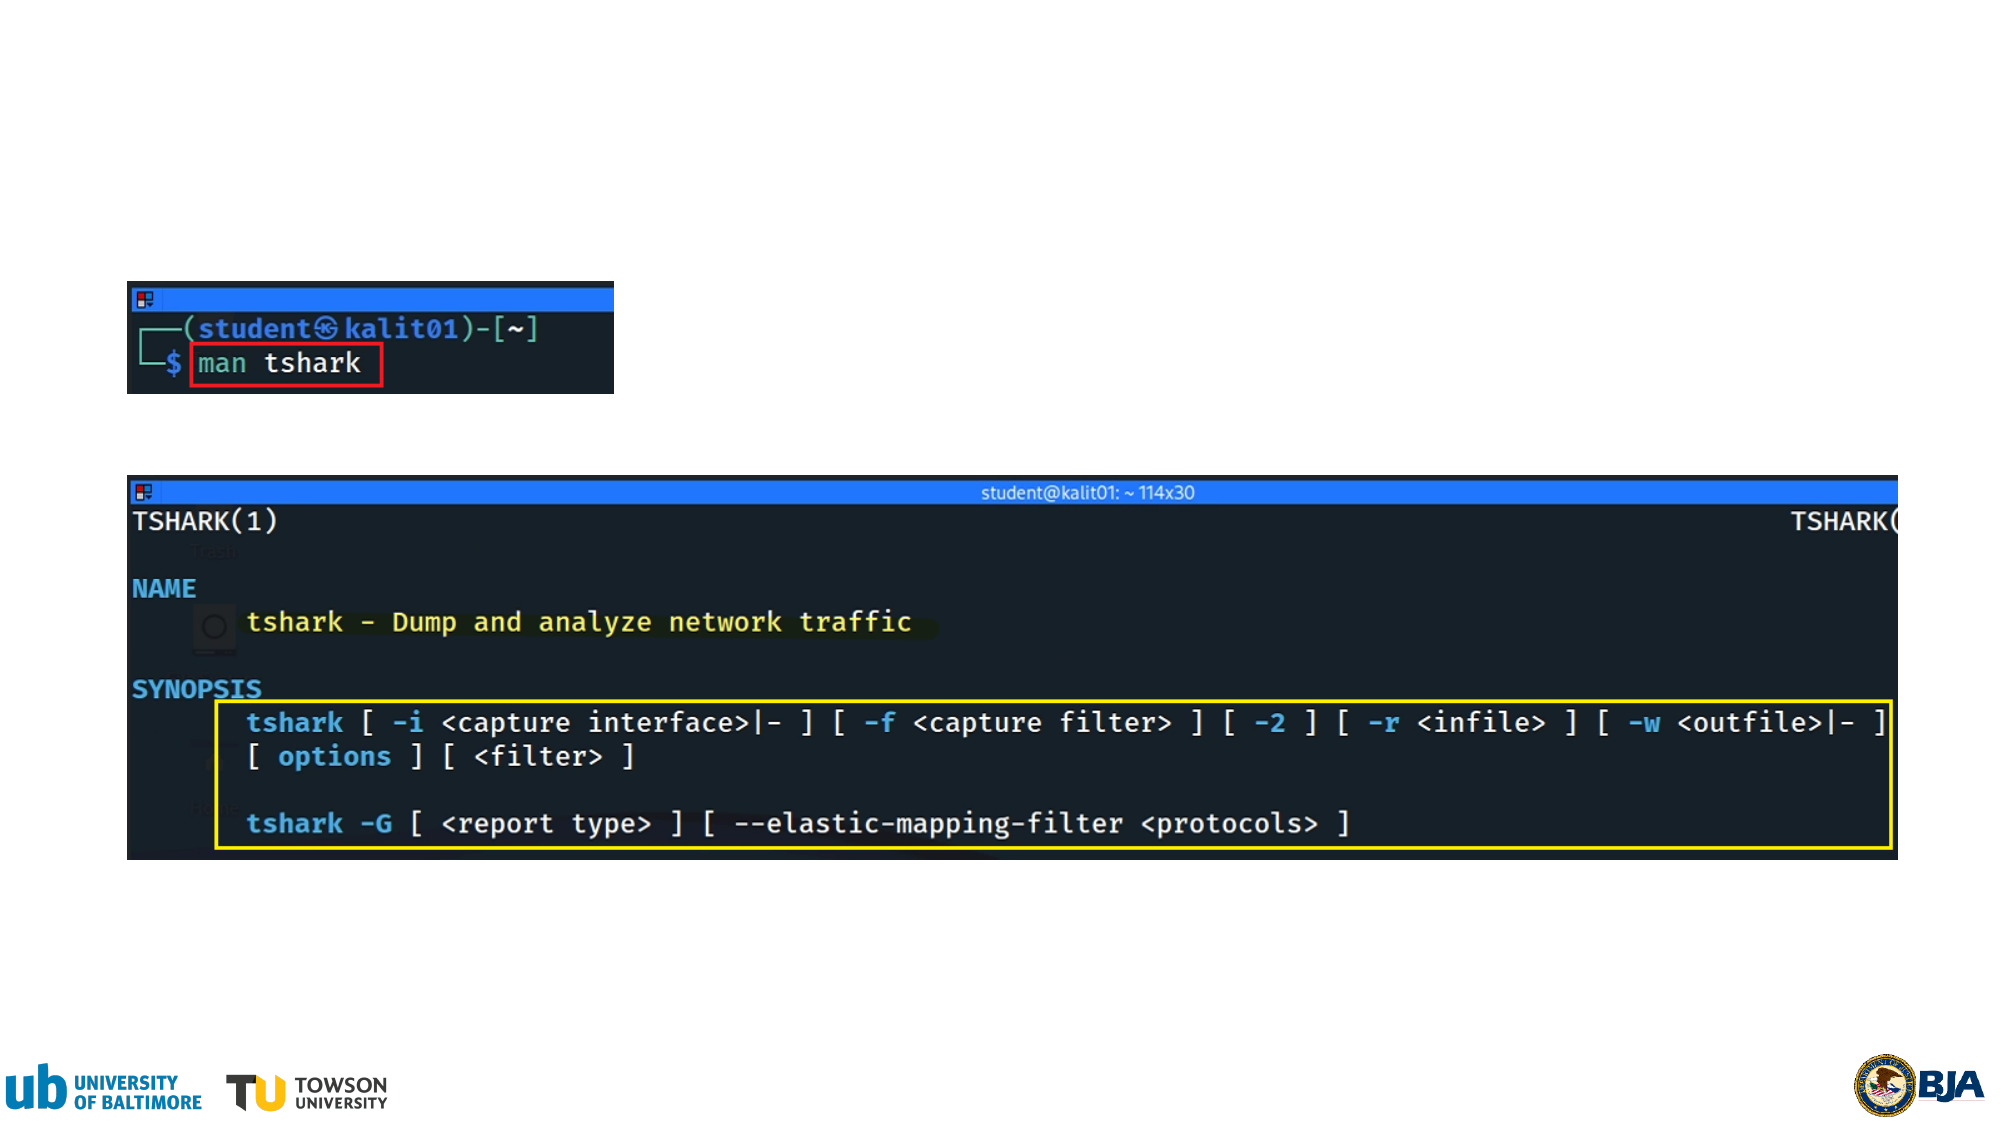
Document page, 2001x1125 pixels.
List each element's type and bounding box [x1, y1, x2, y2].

picture [127, 281, 614, 394]
picture [1854, 1054, 1986, 1117]
picture [127, 475, 1898, 860]
picture [0, 1031, 407, 1125]
